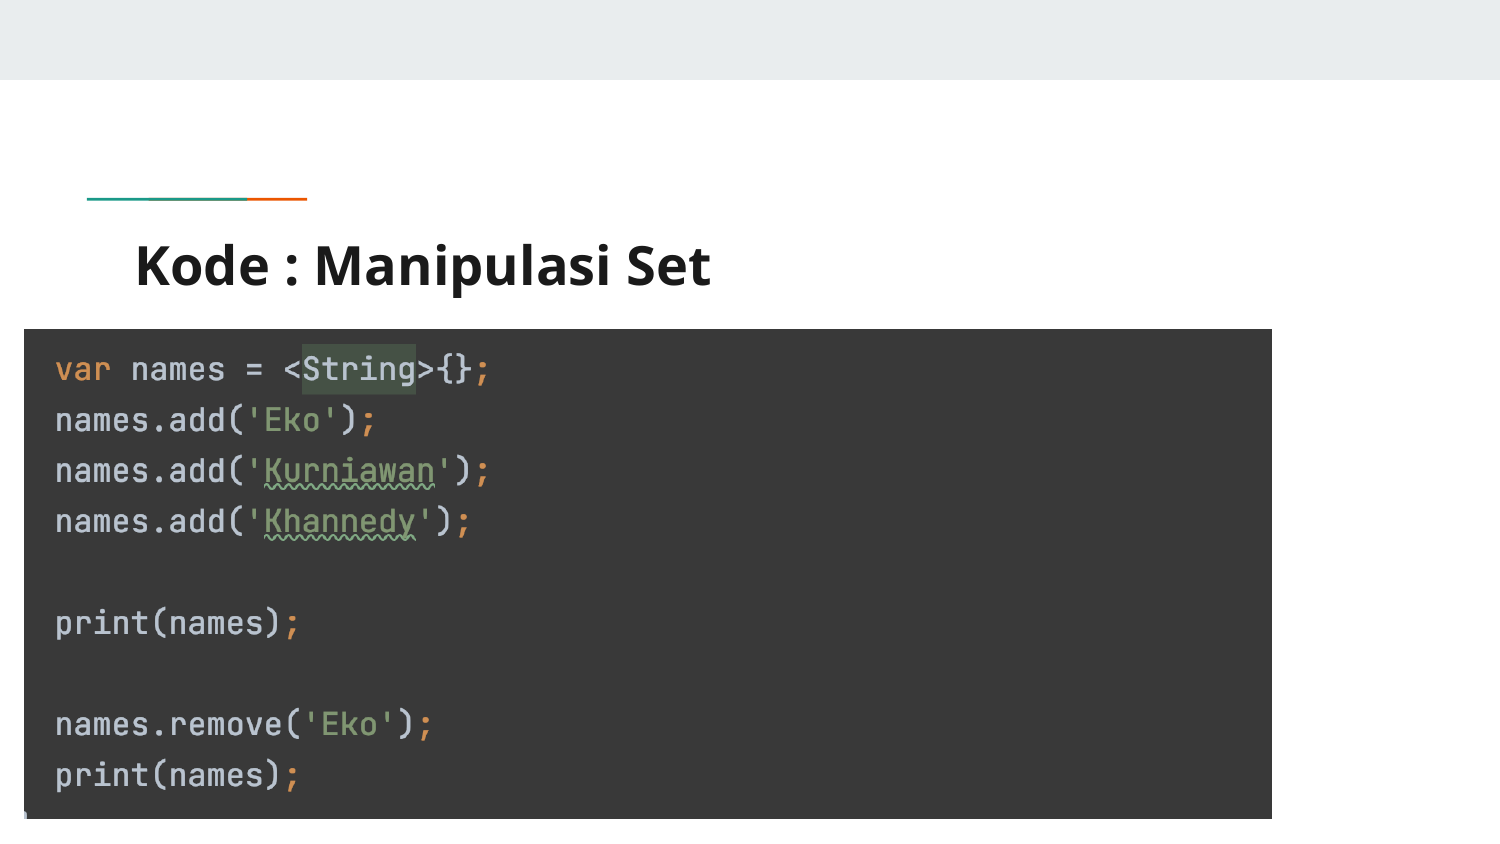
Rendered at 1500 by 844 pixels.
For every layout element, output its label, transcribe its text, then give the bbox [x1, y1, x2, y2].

title Kode : Manipulasi Set [119, 216, 1381, 305]
picture [24, 328, 1273, 819]
